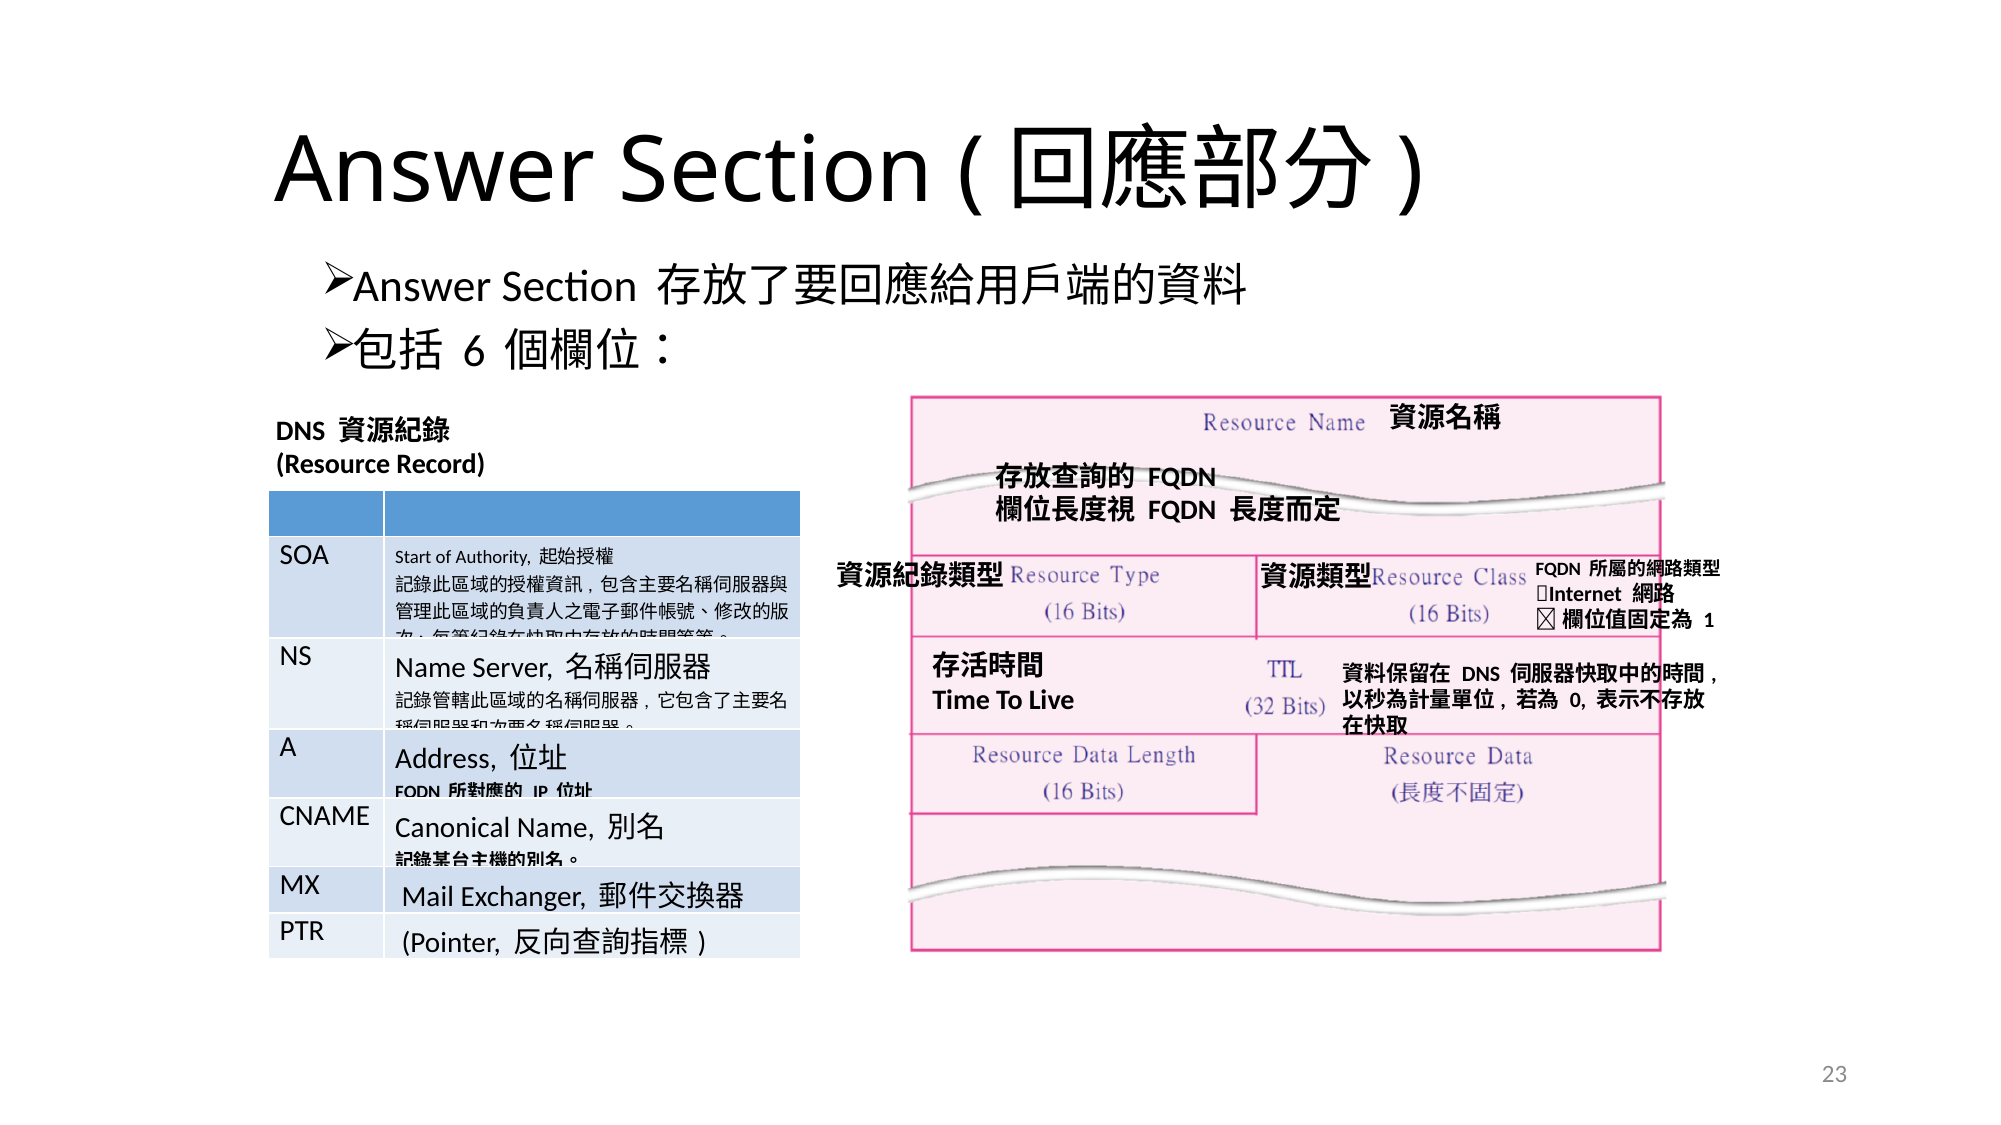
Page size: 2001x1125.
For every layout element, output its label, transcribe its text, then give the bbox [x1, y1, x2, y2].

list Answer Section 存放了要回應給用戶端的資料 包括 6 個欄位： [306, 254, 1600, 386]
text_box 資源紀錄類型 [821, 549, 902, 599]
table_cell Address, 位址 FQDN 所對應的 IP 位址 [385, 730, 800, 797]
table_cell Canonical Name, 別名 記錄某台主機的別名。 [385, 799, 800, 866]
picture [902, 385, 1671, 953]
text_box FQDN 所屬的網路類型 Internet 網路 欄位值固定為 1 [1671, 549, 1741, 639]
table_cell PTR [269, 914, 383, 958]
title Answer Section (回應部分) [259, 111, 1553, 233]
table_cell Start of Authority, 起始授權 記錄此區域的授權資訊, 包含主要名稱伺服器與管理此區域的負責人之電子郵件帳號、修改的版次、每筆紀錄在快取中存放的時間等等。 [385, 537, 800, 637]
table_cell Mail Exchanger, 郵件交換器 [385, 867, 800, 912]
table_cell (Pointer, 反向查詢指標) [385, 914, 800, 958]
table_header [269, 491, 383, 536]
table_header [385, 491, 800, 536]
table_cell CNAME [269, 799, 383, 866]
table_cell A [269, 730, 383, 797]
table_cell SOA [269, 537, 383, 637]
table_cell MX [269, 867, 383, 912]
text_box 資料保留在 DNS 伺服器快取中的時間, 以秒為計量單位, 若為 0, 表示不存放在快取 [1671, 651, 1741, 746]
text_box DNS 資源紀錄 (Resource Record) [261, 404, 501, 487]
table_cell NS [269, 639, 383, 728]
slide_number 23 [1412, 1042, 1863, 1103]
table_cell Name Server, 名稱伺服器 記錄管轄此區域的名稱伺服器, 它包含了主要名稱伺服器和次要名稱伺服器。 [385, 639, 800, 728]
